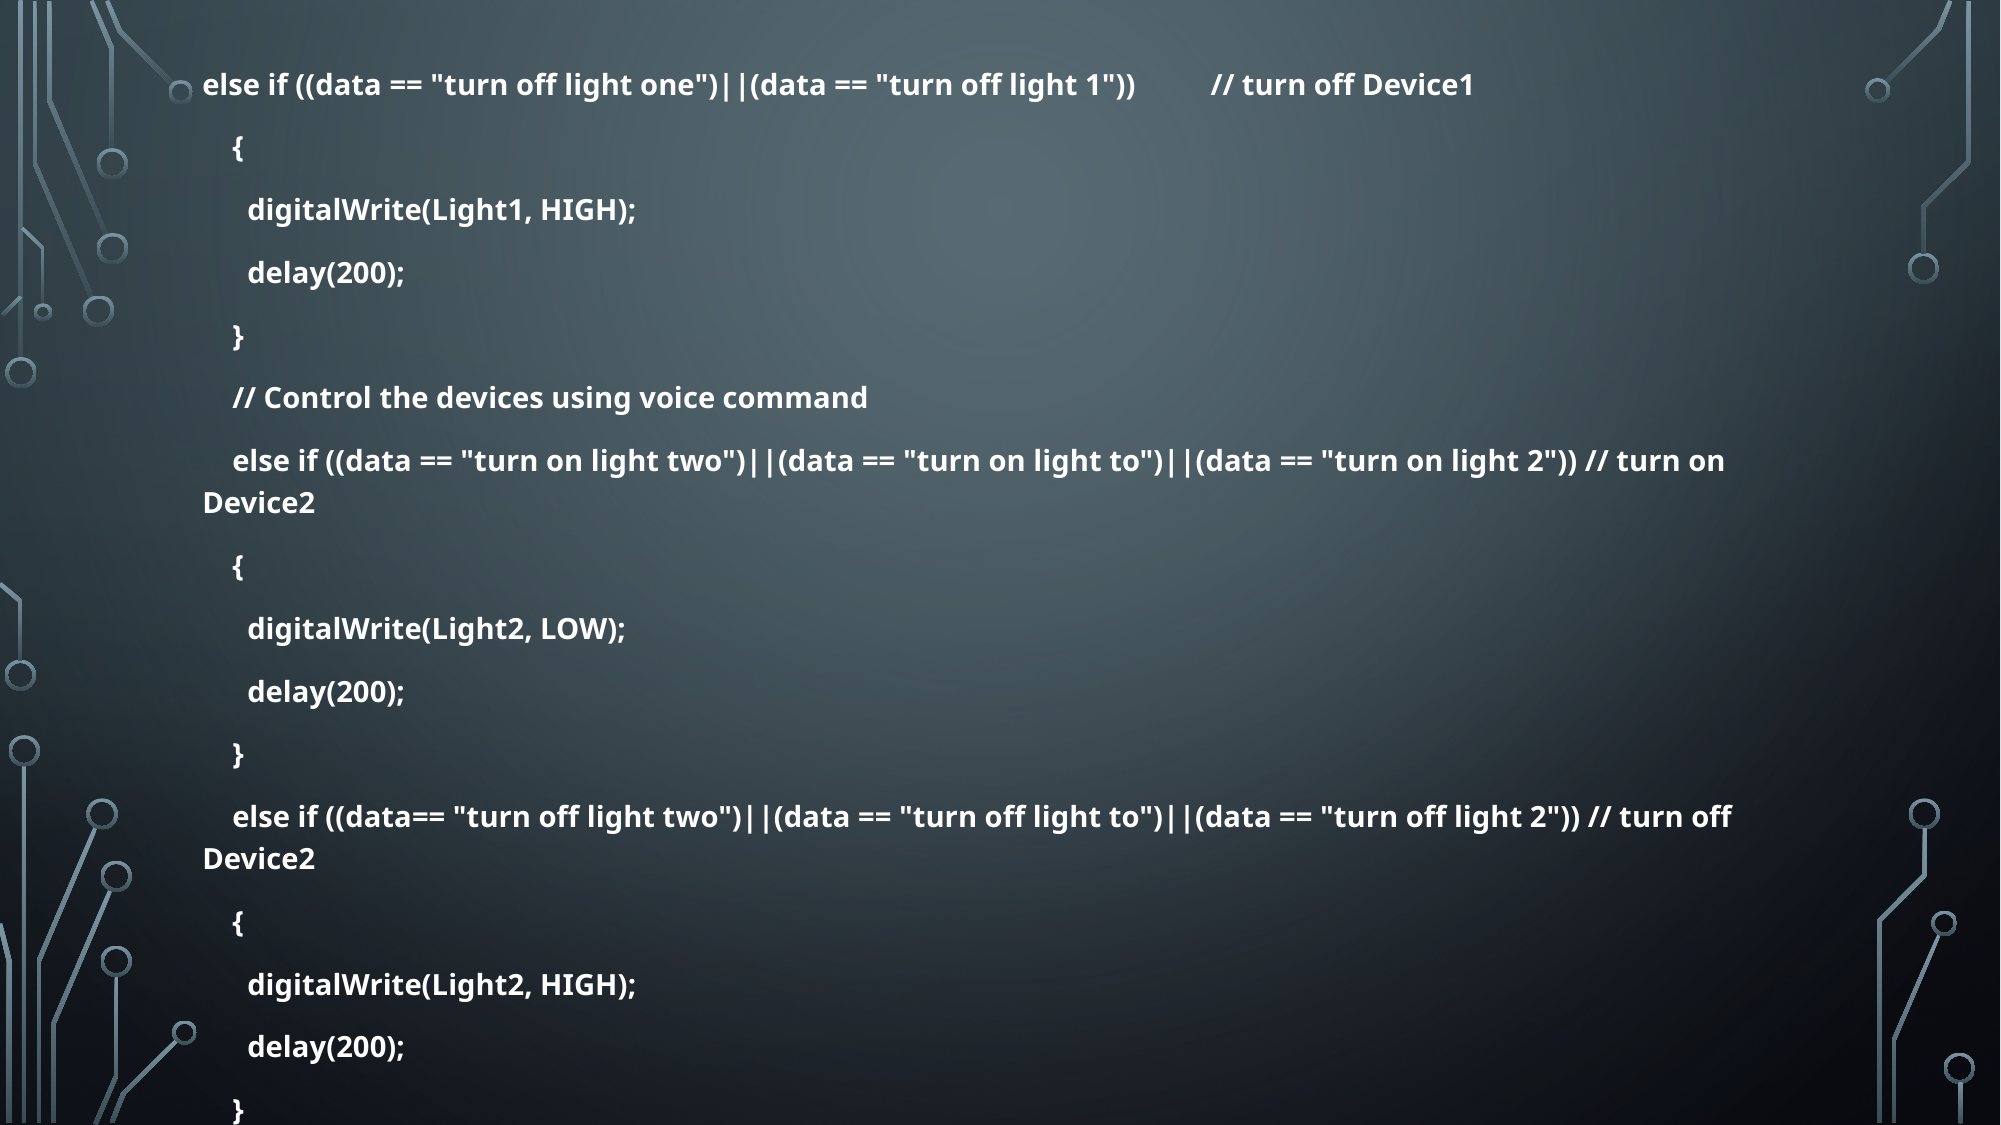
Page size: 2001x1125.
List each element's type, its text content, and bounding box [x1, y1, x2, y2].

list else if ((data == "turn off light one")||(data == "turn off light 1")) // turn off Device1 { digitalWrite(Light1, HIGH); delay(200); } // Control the devices using voice command else if ((data == "turn on light two")||(data == "turn on light to")||(data == "turn on light 2")) // turn on Device2 { digitalWrite(Light2, LOW); delay(200); } else if ((data== "turn off light two")||(data == "turn off light to")||(data == "turn off light 2")) // turn off Device2 { digitalWrite(Light2, HIGH); delay(200); } } [187, 51, 1813, 1046]
